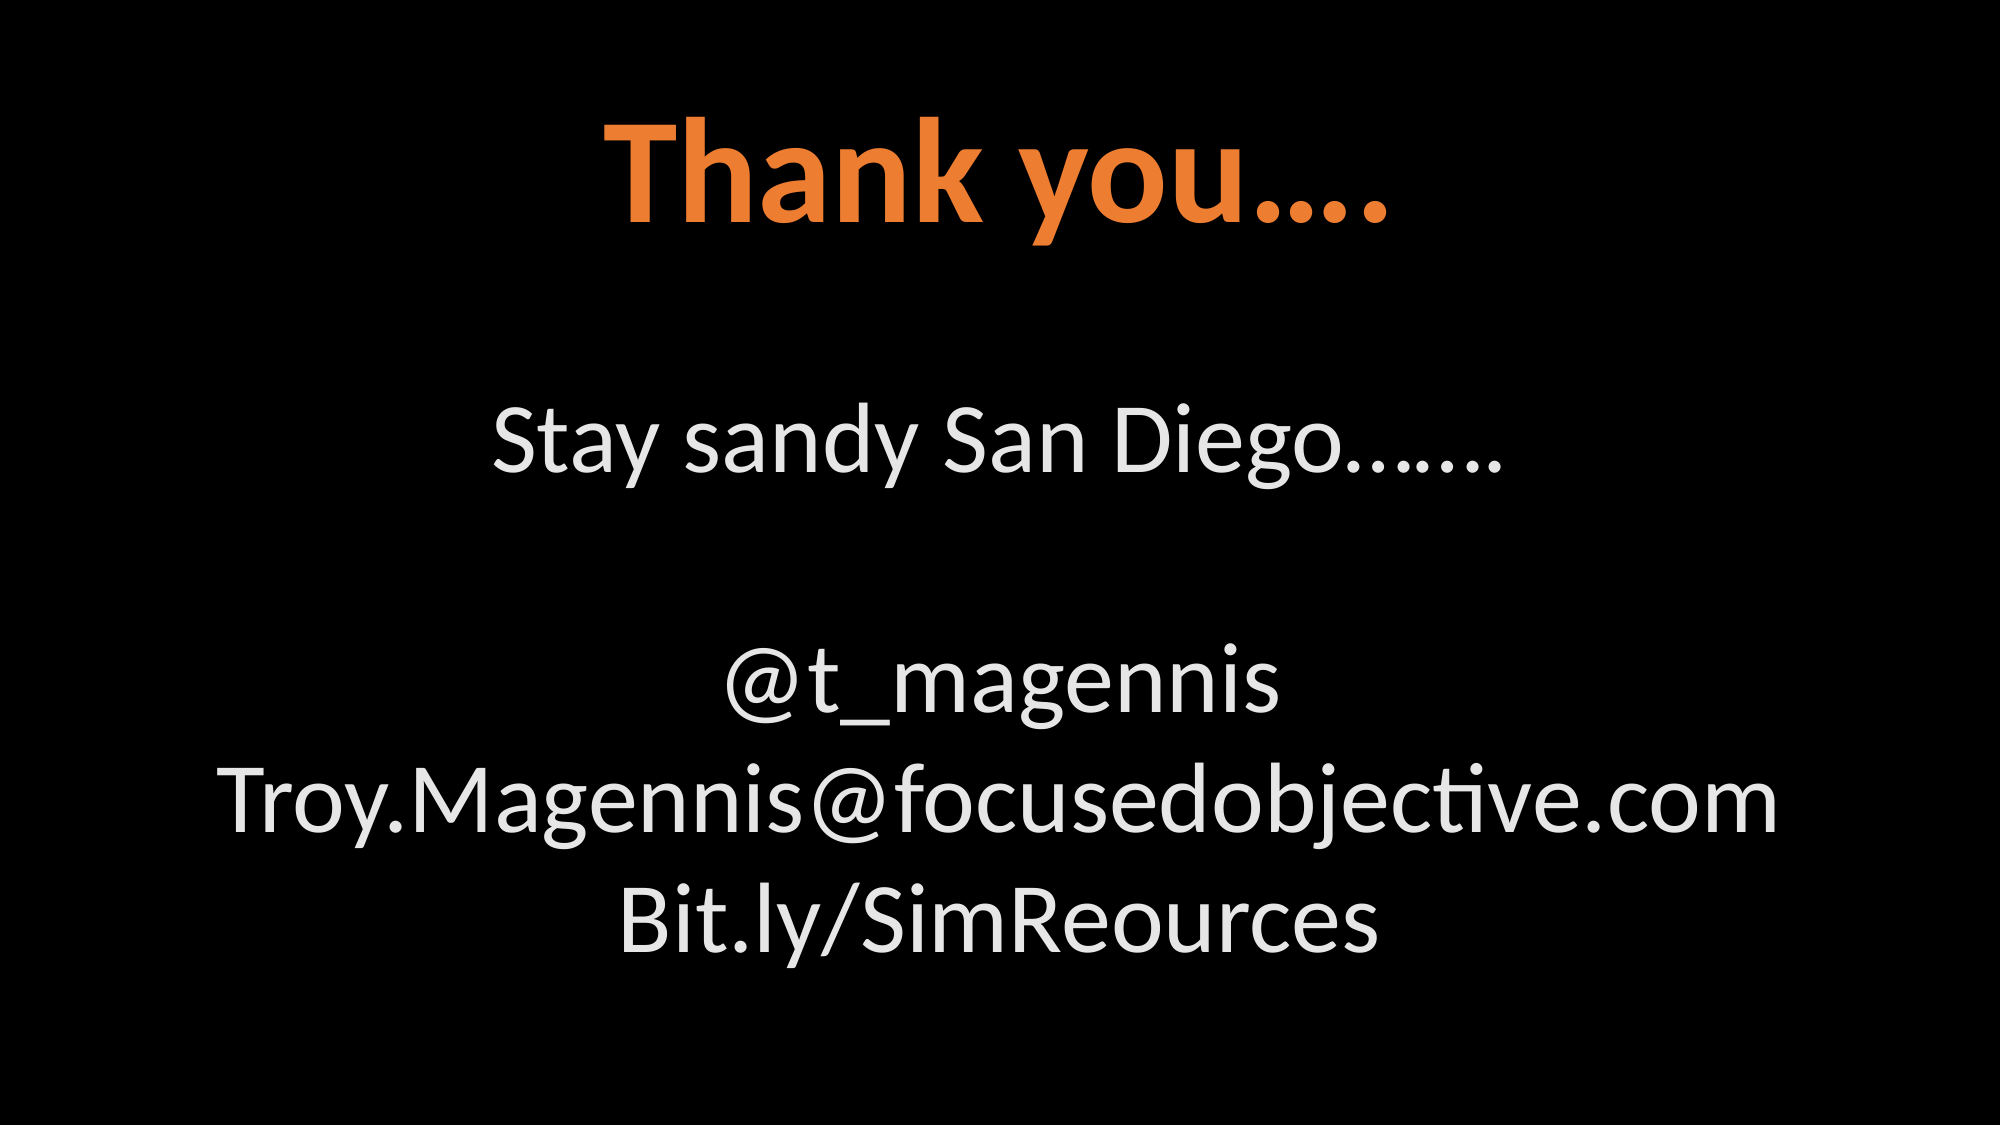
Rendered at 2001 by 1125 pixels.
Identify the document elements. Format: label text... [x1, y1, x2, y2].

text_box Thank you…. Stay sandy San Diego……. @t_magennis Troy.Magennis@focusedobjective.com Bit.ly/SimReources [93, 65, 1906, 980]
